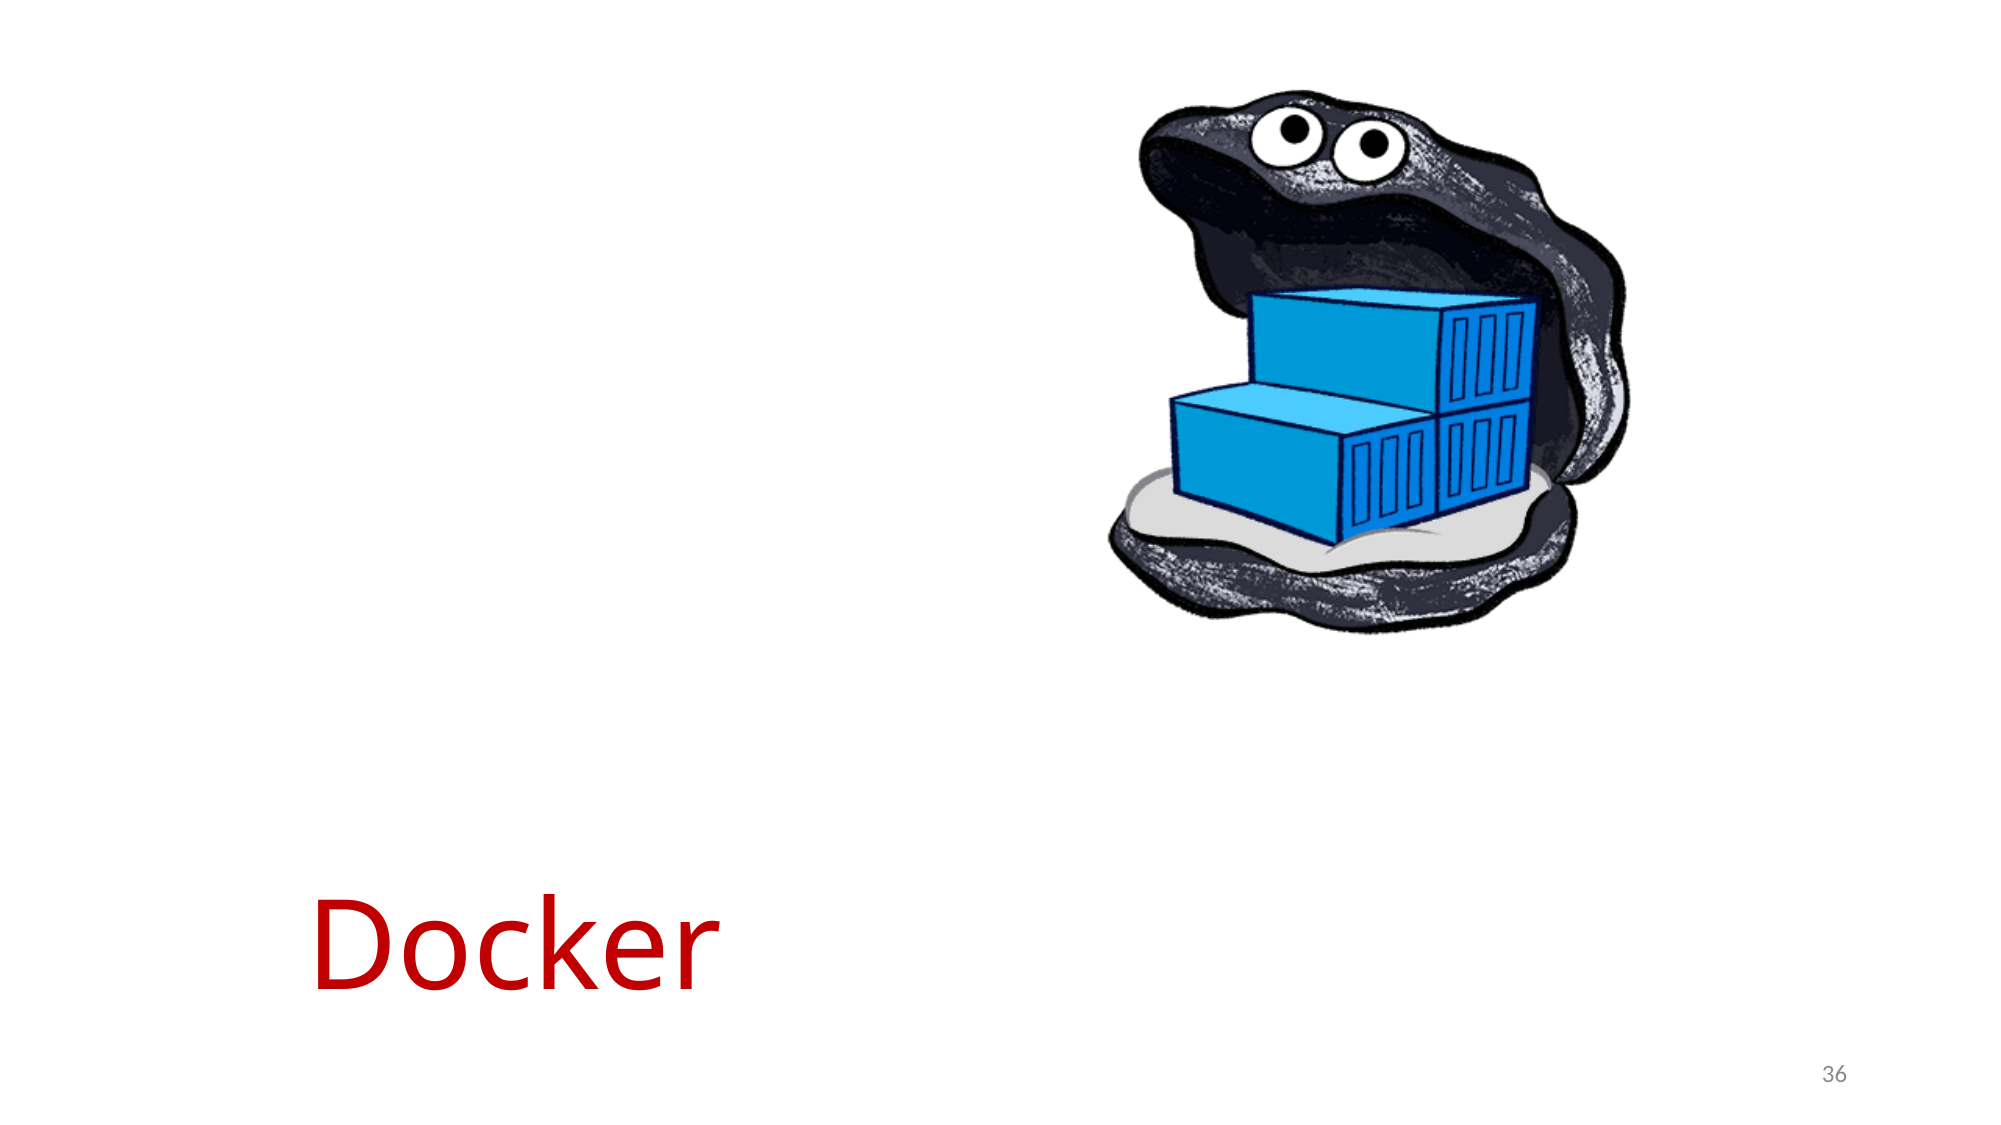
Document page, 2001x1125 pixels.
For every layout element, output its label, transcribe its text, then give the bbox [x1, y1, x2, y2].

picture [1049, 54, 1675, 668]
title Docker [291, 798, 1585, 1025]
slide_number 36 [1412, 1042, 1863, 1103]
